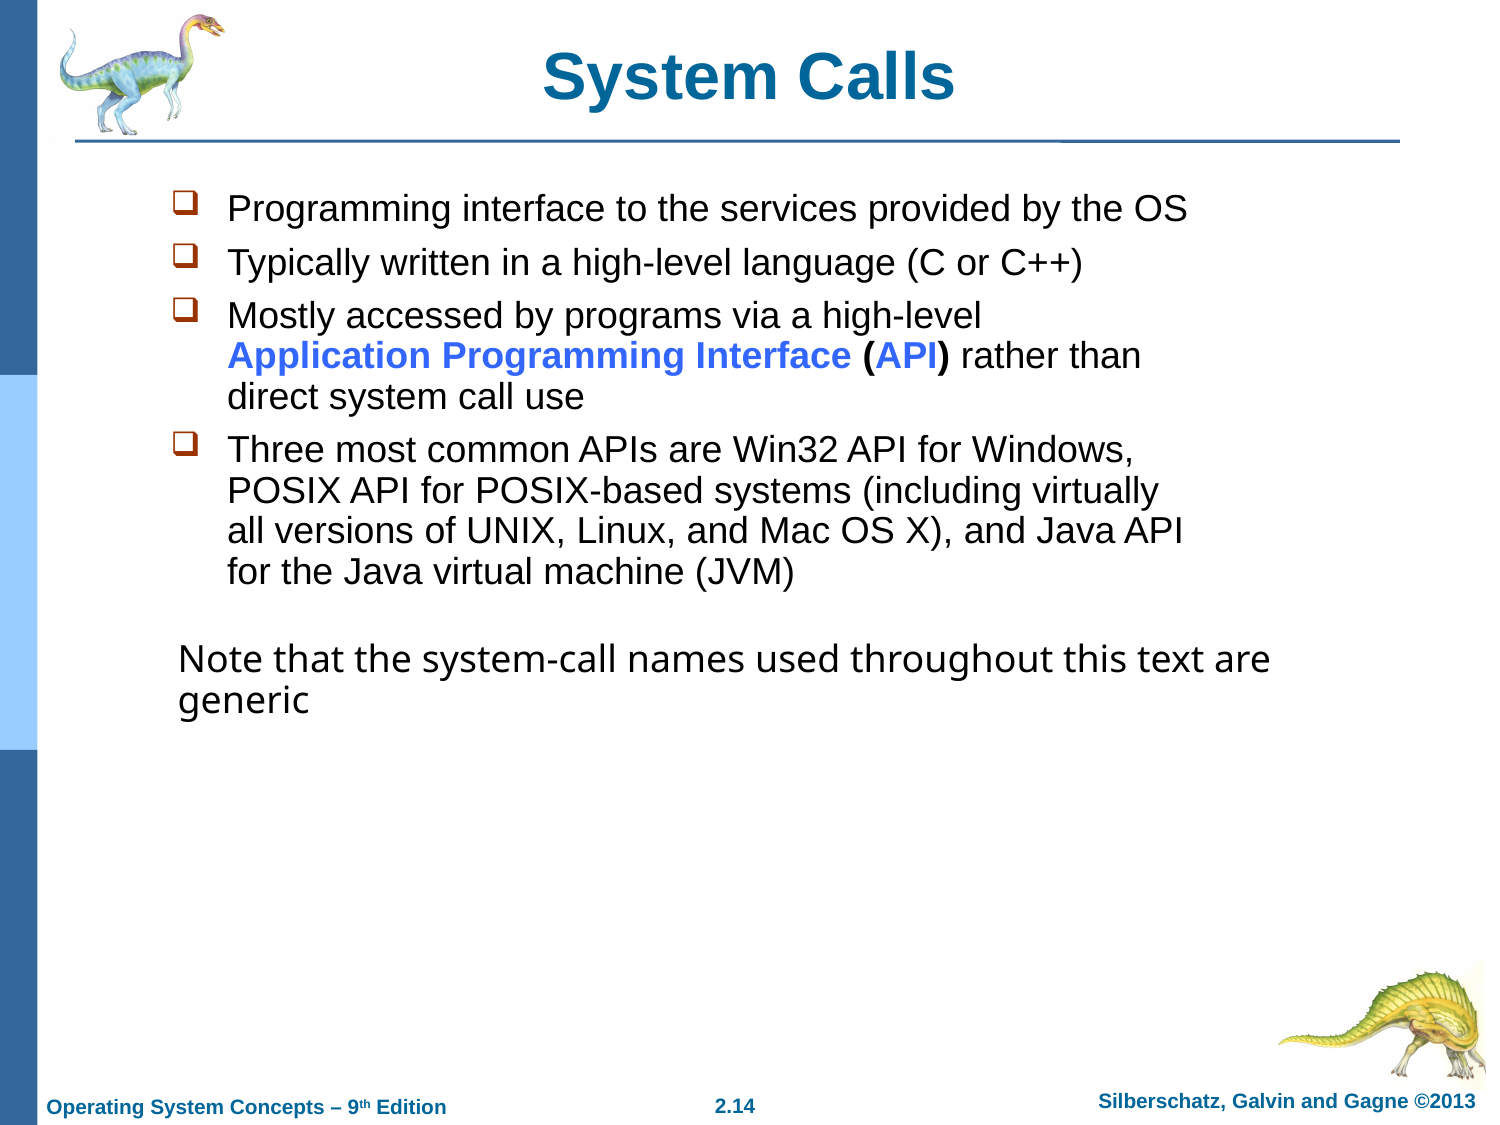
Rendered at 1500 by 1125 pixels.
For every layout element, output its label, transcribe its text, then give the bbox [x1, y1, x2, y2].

title System Calls [75, 25, 1425, 121]
list Programming interface to the services provided by the OS Typically written in a high-level language (C or C++) Mostly accessed by programs via a high-level Application Programming Interface (API) rather than direct system call use Three most common APIs are Win32 API for Windows, POSIX API for POSIX-based systems (including virtually all versions of UNIX, Linux, and Mac OS X), and Java API for the Java virtual machine (JVM) [155, 181, 1211, 616]
picture [46, 0, 243, 149]
picture [1275, 959, 1486, 1090]
text_box Note that the system-call names used throughout this text are generic [162, 633, 1294, 729]
